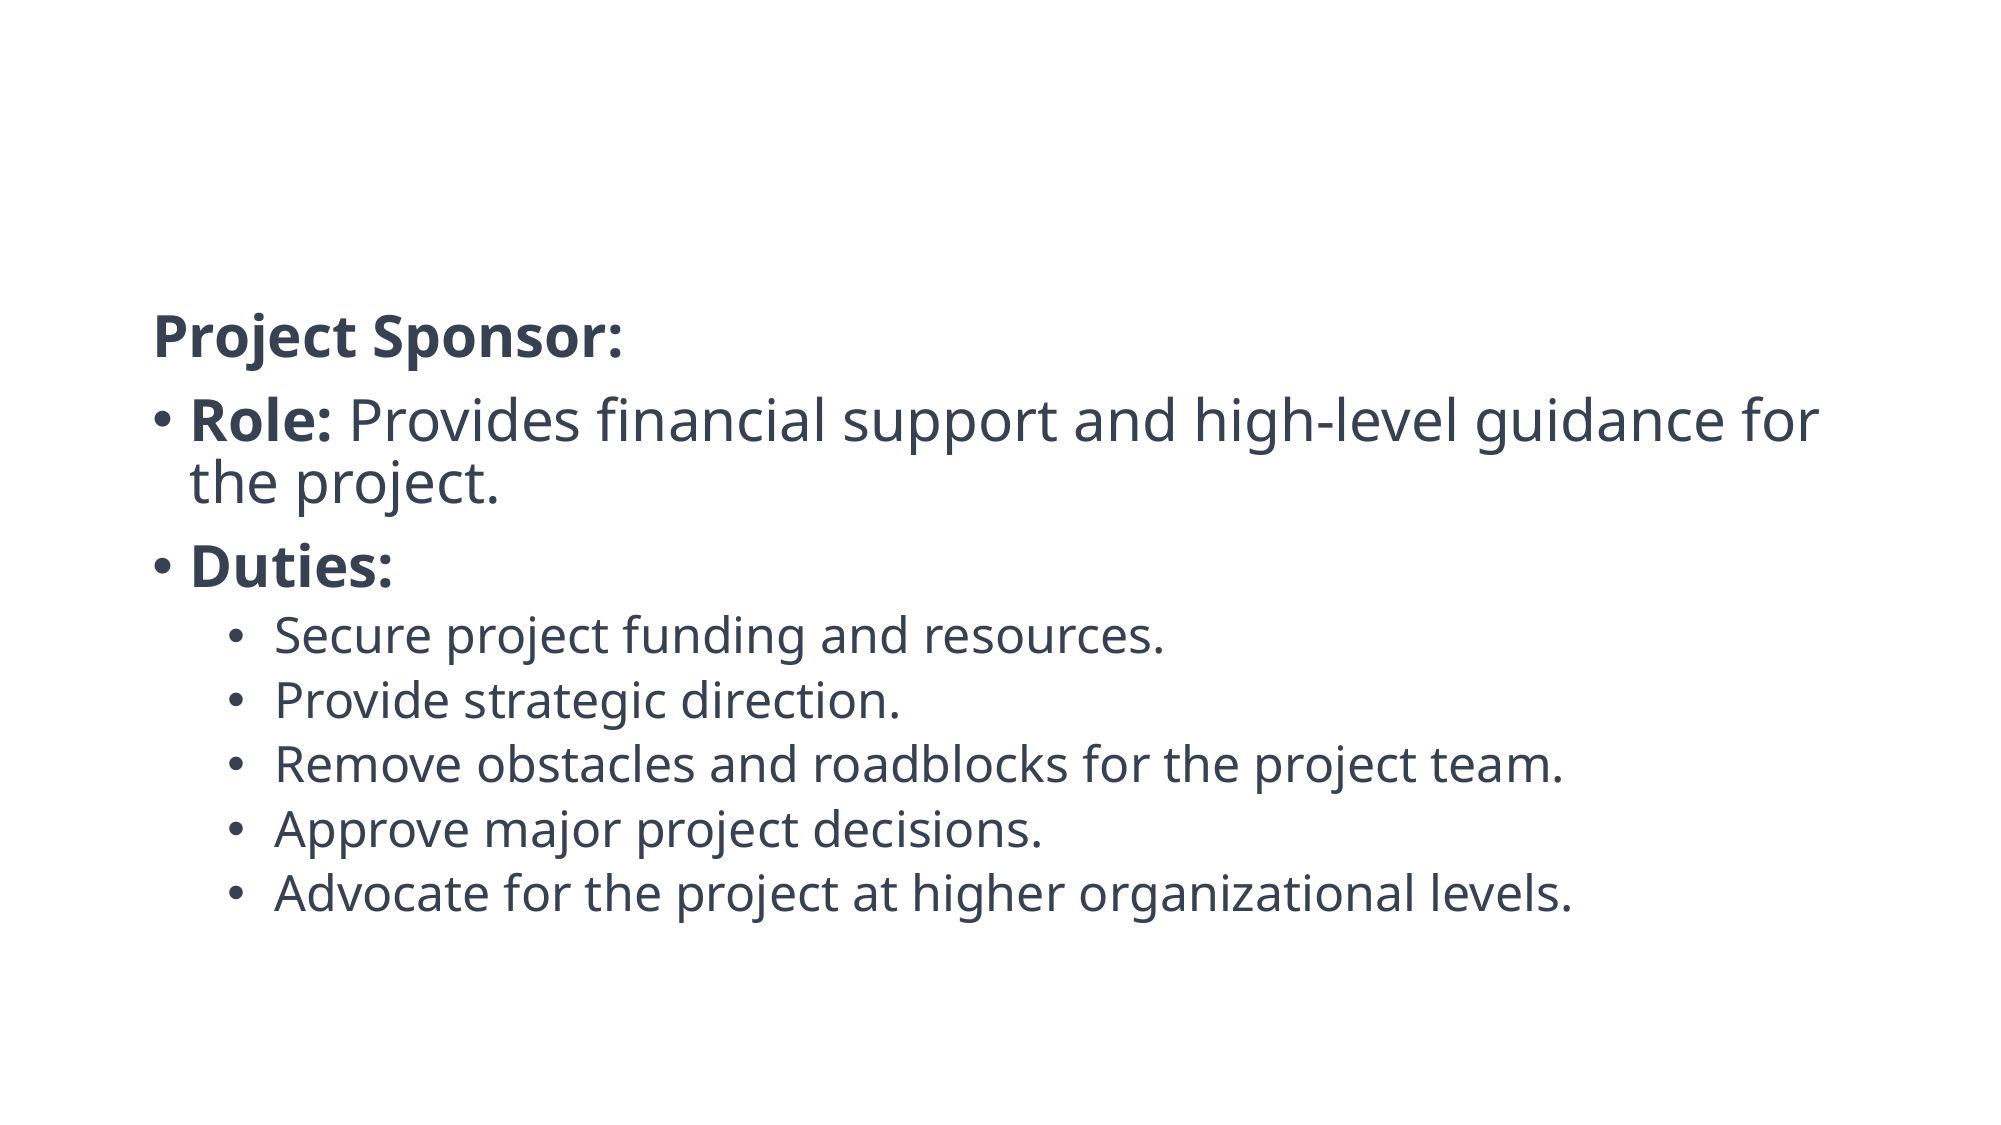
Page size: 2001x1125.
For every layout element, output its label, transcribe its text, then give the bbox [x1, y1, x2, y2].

list Project Sponsor: Role: Provides financial support and high-level guidance for the project. Duties: Secure project funding and resources. Provide strategic direction. Remove obstacles and roadblocks for the project team. Approve major project decisions. Advocate for the project at higher organizational levels. [137, 299, 1863, 1014]
